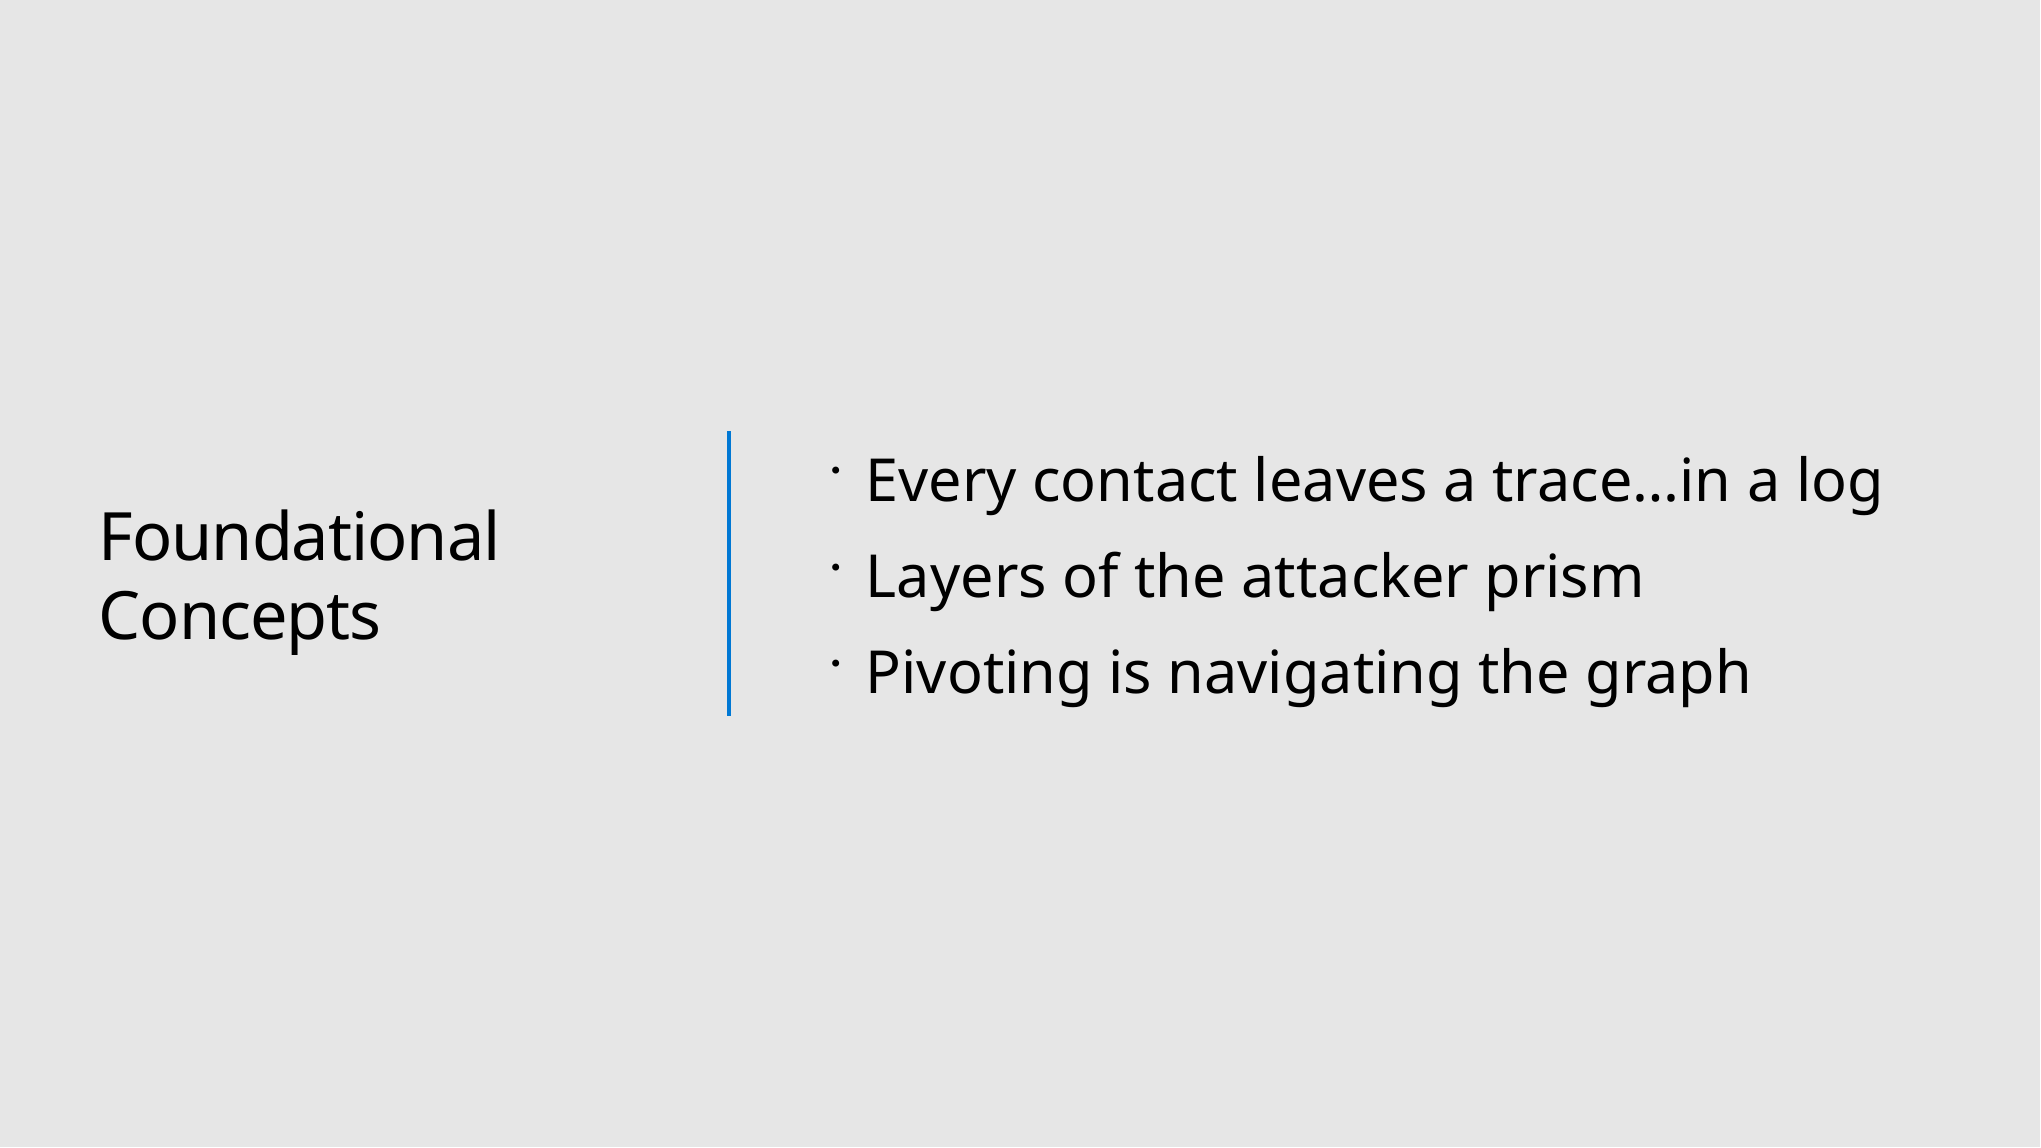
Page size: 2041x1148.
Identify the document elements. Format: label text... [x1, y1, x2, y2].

title Foundational Concepts [98, 532, 631, 615]
list Every contact leaves a trace…in a log Layers of the attacker prism Pivoting is navigating the graph [826, 438, 1943, 709]
